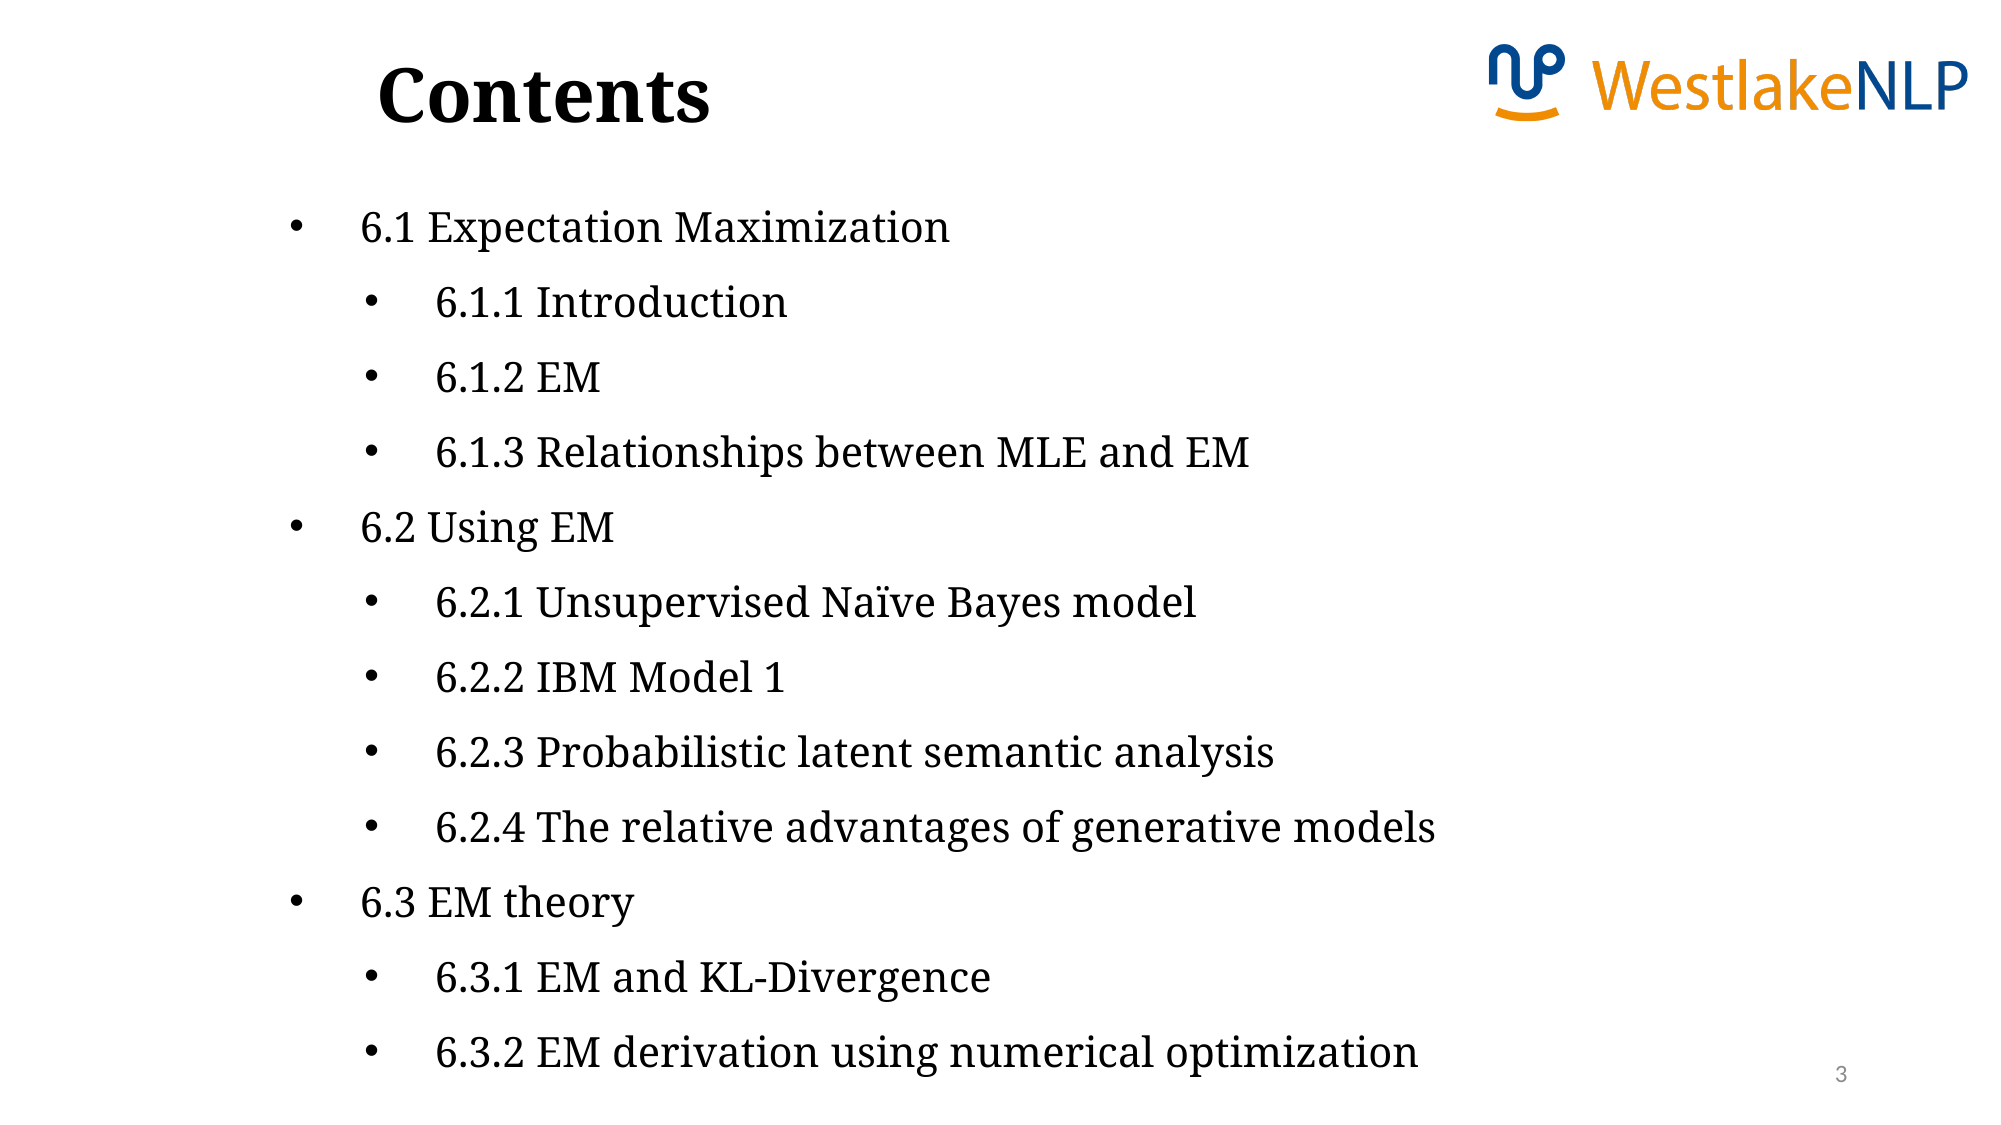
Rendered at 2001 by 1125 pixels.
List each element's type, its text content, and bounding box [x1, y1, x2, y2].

picture [1459, 0, 2000, 170]
text_box 6.1 Expectation Maximization 6.1.1 Introduction 6.1.2 EM 6.1.3 Relationships between MLE and EM 6.2 Using EM 6.2.1 Unsupervised Naïve Bayes model 6.2.2 IBM Model 1 6.2.3 Probabilistic latent semantic analysis 6.2.4 The relative advantages of generative models 6.3 EM theory 6.3.1 EM and KL-Divergence 6.3.2 EM derivation using numerical optimization [274, 168, 1452, 1083]
slide_number 3 [1412, 1042, 1863, 1103]
text_box Contents [361, 40, 862, 146]
